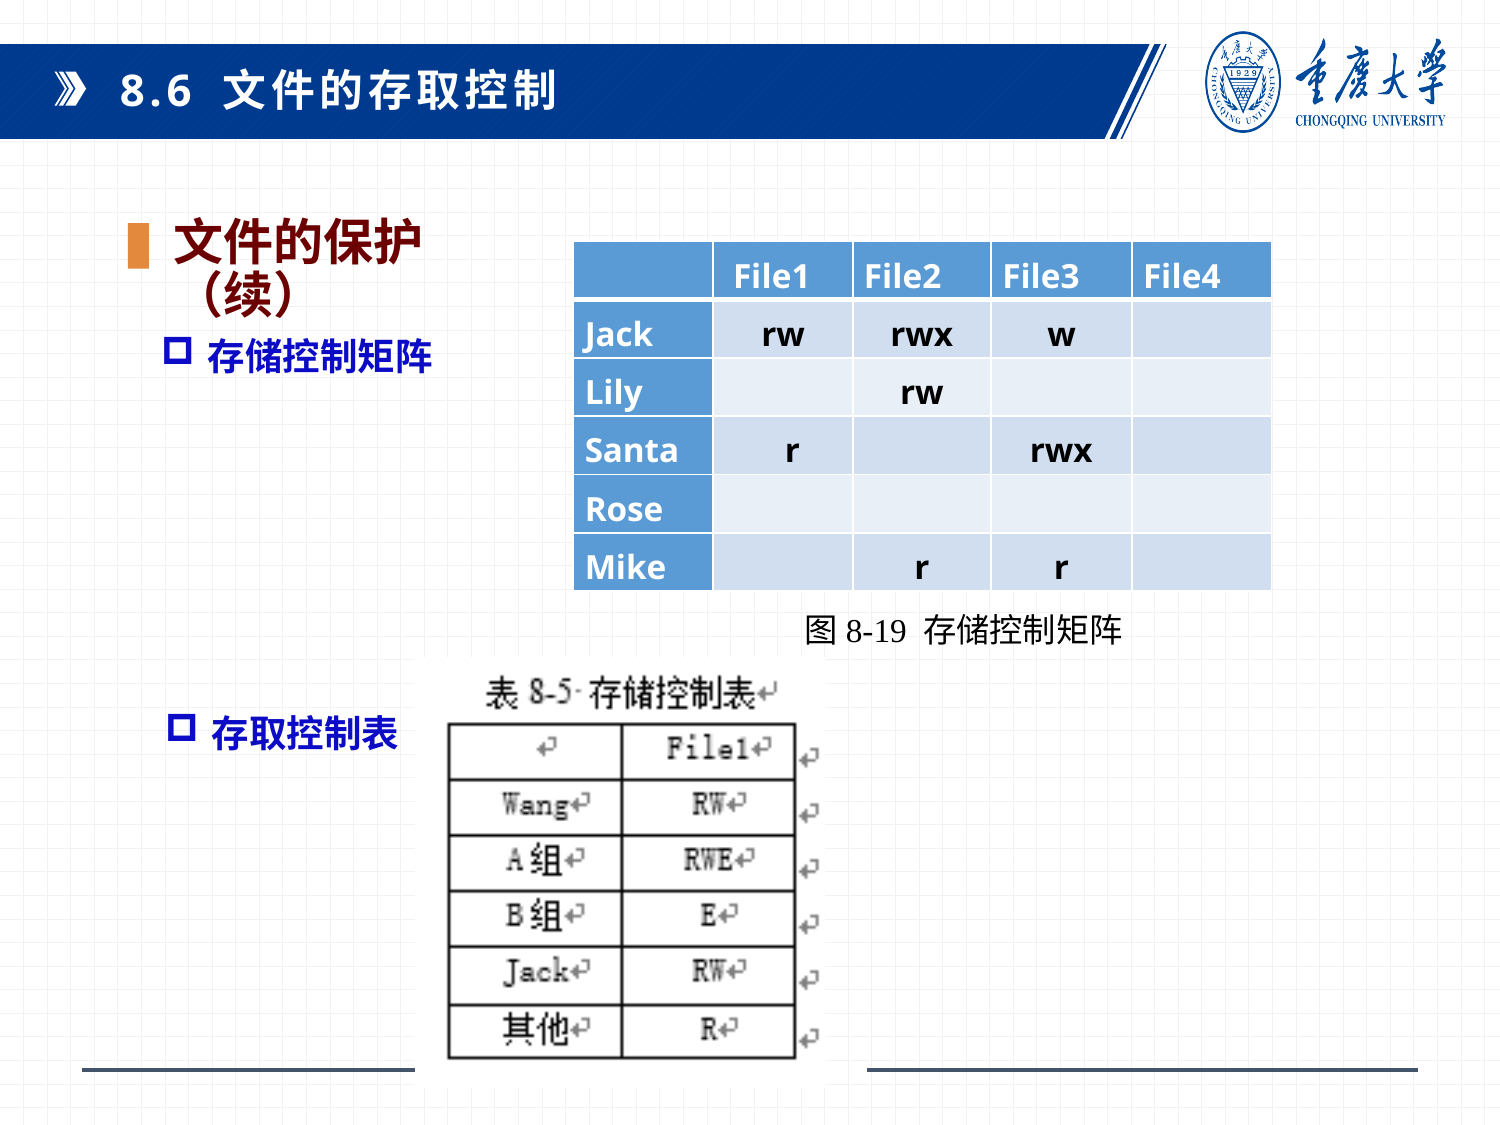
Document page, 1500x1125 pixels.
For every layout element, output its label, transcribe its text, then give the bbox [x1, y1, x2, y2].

table_cell r [992, 534, 1131, 590]
list 8.6 文件的存取控制 [104, 61, 1040, 145]
table_cell r [714, 417, 852, 474]
table_cell [714, 359, 852, 415]
table_cell r [854, 534, 990, 590]
table_cell w [992, 302, 1131, 357]
table_header File4 [1133, 242, 1271, 297]
table_cell [714, 475, 852, 532]
picture [415, 657, 825, 1088]
table_cell Santa [574, 417, 712, 474]
table_cell [854, 417, 990, 474]
table_cell [854, 475, 990, 532]
table_cell [1133, 302, 1271, 357]
text_box 存储控制矩阵 [146, 314, 448, 386]
table_cell [1133, 475, 1271, 532]
text_box 图8-19 存储控制矩阵 [789, 601, 1234, 657]
table_header File1 [714, 242, 852, 297]
table_cell rwx [992, 417, 1131, 474]
table_cell [1133, 534, 1271, 590]
text_box 存取控制表 [150, 691, 415, 763]
table_cell rwx [854, 302, 990, 357]
picture [1205, 31, 1446, 133]
table_cell Lily [574, 359, 712, 415]
table_cell [1133, 417, 1271, 474]
table_cell [992, 359, 1131, 415]
table_cell [1133, 359, 1271, 415]
table_cell Rose [574, 475, 712, 532]
table_cell [992, 475, 1131, 532]
table_header File3 [992, 242, 1131, 297]
table_cell [714, 534, 852, 590]
list 文件的保护（续） [158, 209, 559, 270]
table_cell rw [714, 302, 852, 357]
text_box [127, 222, 150, 270]
table_cell rw [854, 359, 990, 415]
table_cell Mike [574, 534, 712, 590]
table_header [574, 242, 712, 297]
table_header File2 [854, 242, 990, 297]
table_cell Jack [574, 302, 712, 357]
